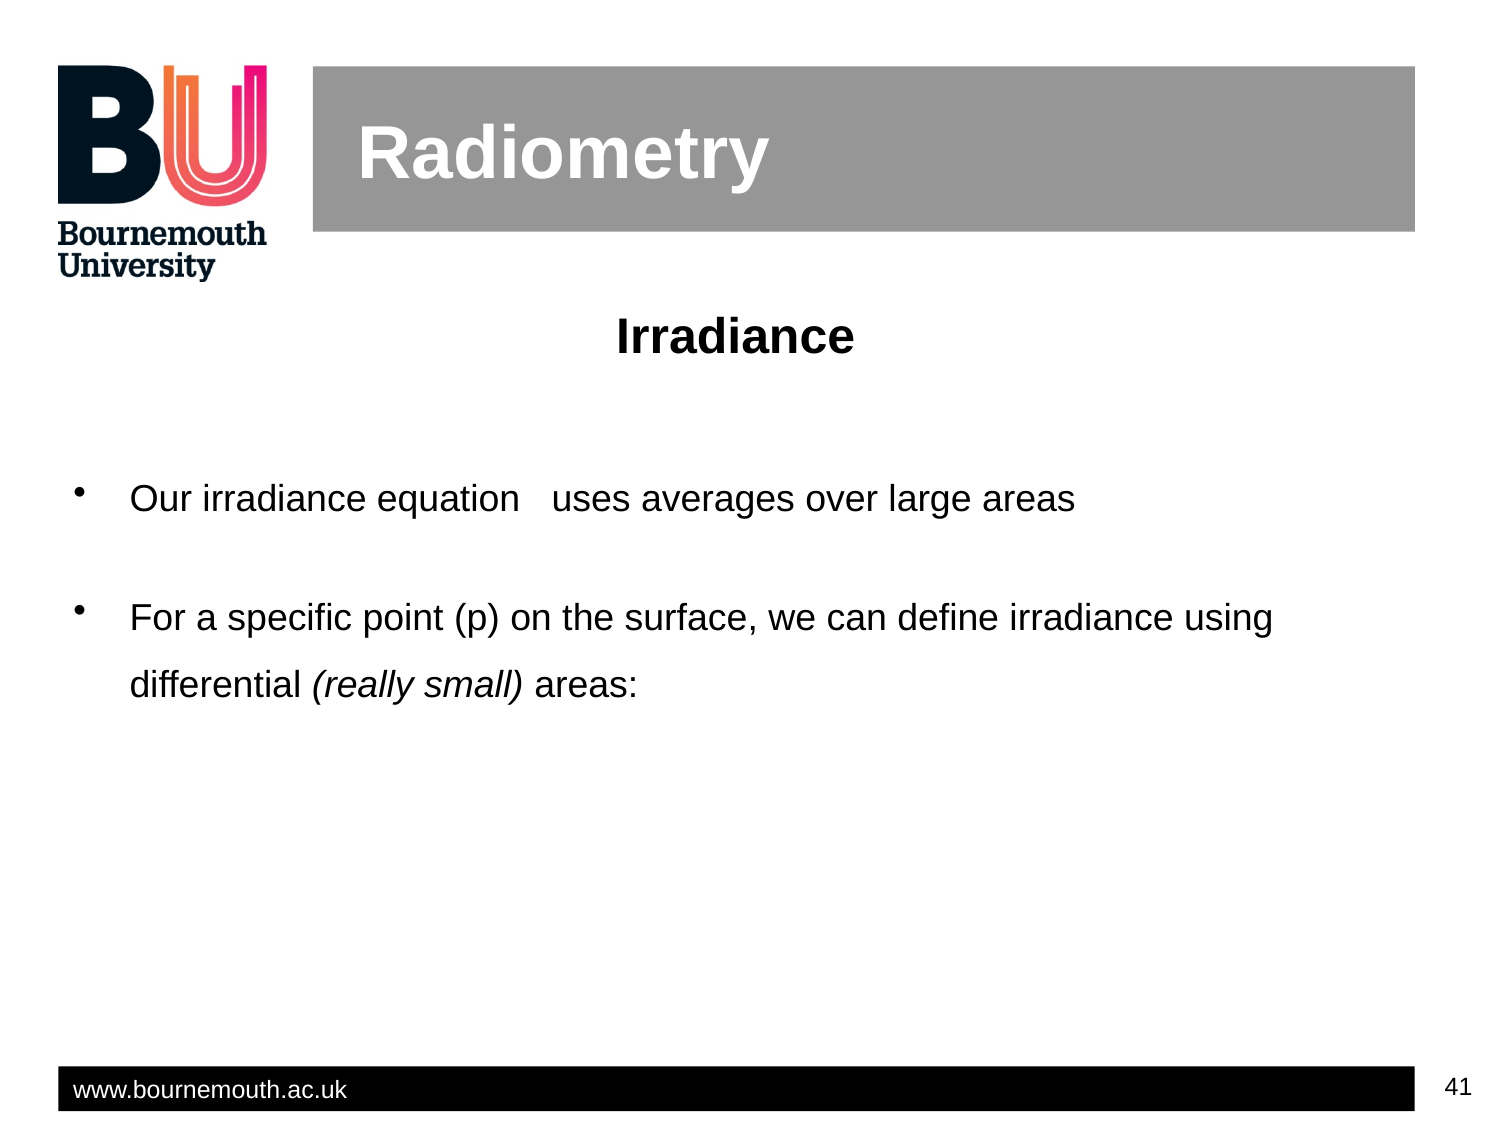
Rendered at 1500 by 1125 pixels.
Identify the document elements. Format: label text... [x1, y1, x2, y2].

title Radiometry [312, 66, 1416, 232]
picture [58, 58, 274, 282]
